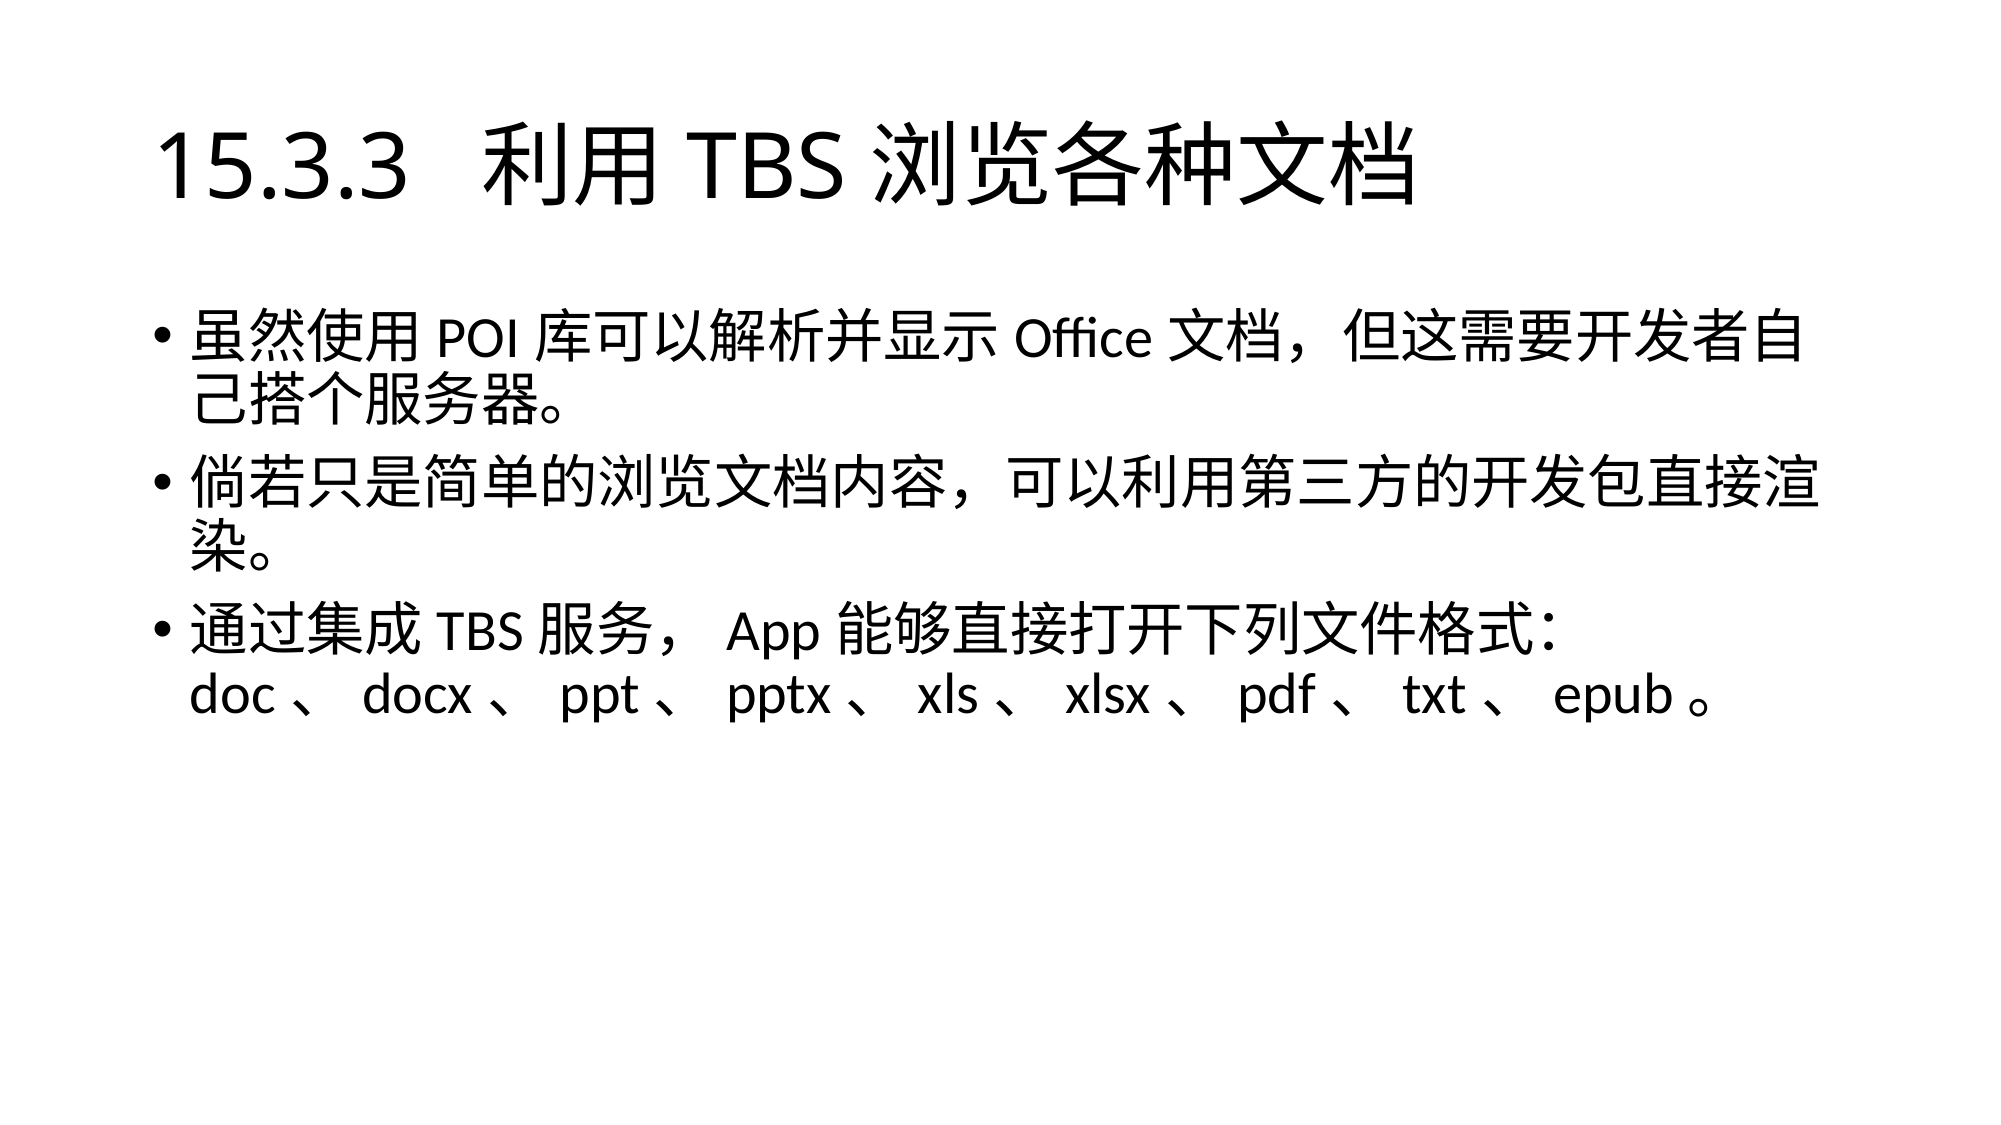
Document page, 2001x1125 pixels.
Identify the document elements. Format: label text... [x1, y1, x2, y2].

list 虽然使用POI库可以解析并显示Office文档，但这需要开发者自己搭个服务器。 倘若只是简单的浏览文档内容，可以利用第三方的开发包直接渲染。 通过集成TBS服务，App能够直接打开下列文件格式：doc、docx、ppt、pptx、xls、xlsx、pdf、txt、epub。 [137, 299, 1863, 1014]
title 15.3.3 利用TBS浏览各种文档 [137, 59, 1863, 278]
